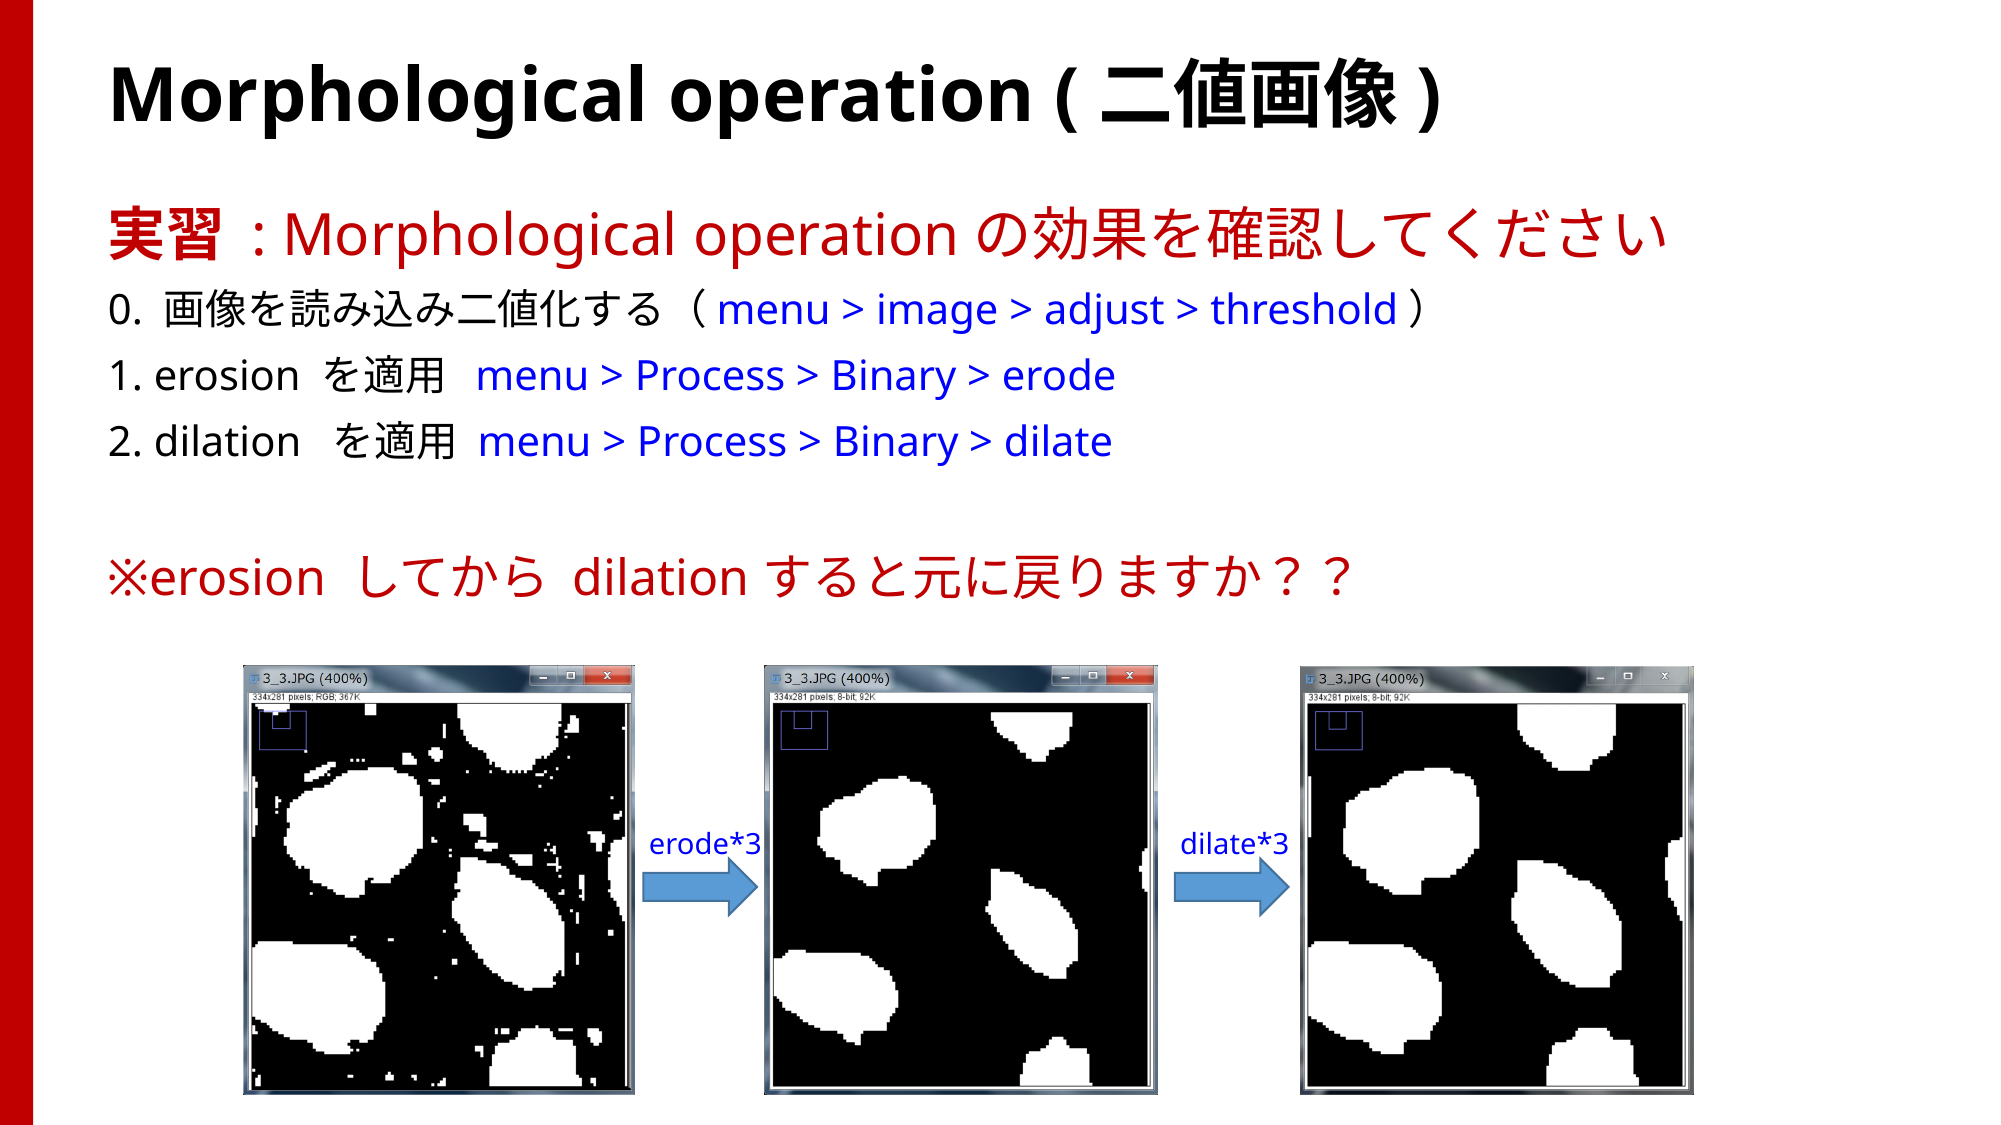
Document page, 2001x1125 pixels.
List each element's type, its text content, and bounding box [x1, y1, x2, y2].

list 実習 : Morphological operationの効果を確認してください 0. 画像を読み込み二値化する（menu > image > adjust > threshold） 1. erosion を適用 menu > Process > Binary > erode 2. dilation を適用 menu > Process > Binary > dilate ※erosion してから dilationすると元に戻りますか？？ [93, 197, 1907, 1067]
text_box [242, 665, 1694, 1095]
title Morphological operation (二値画像) [93, 36, 1907, 158]
